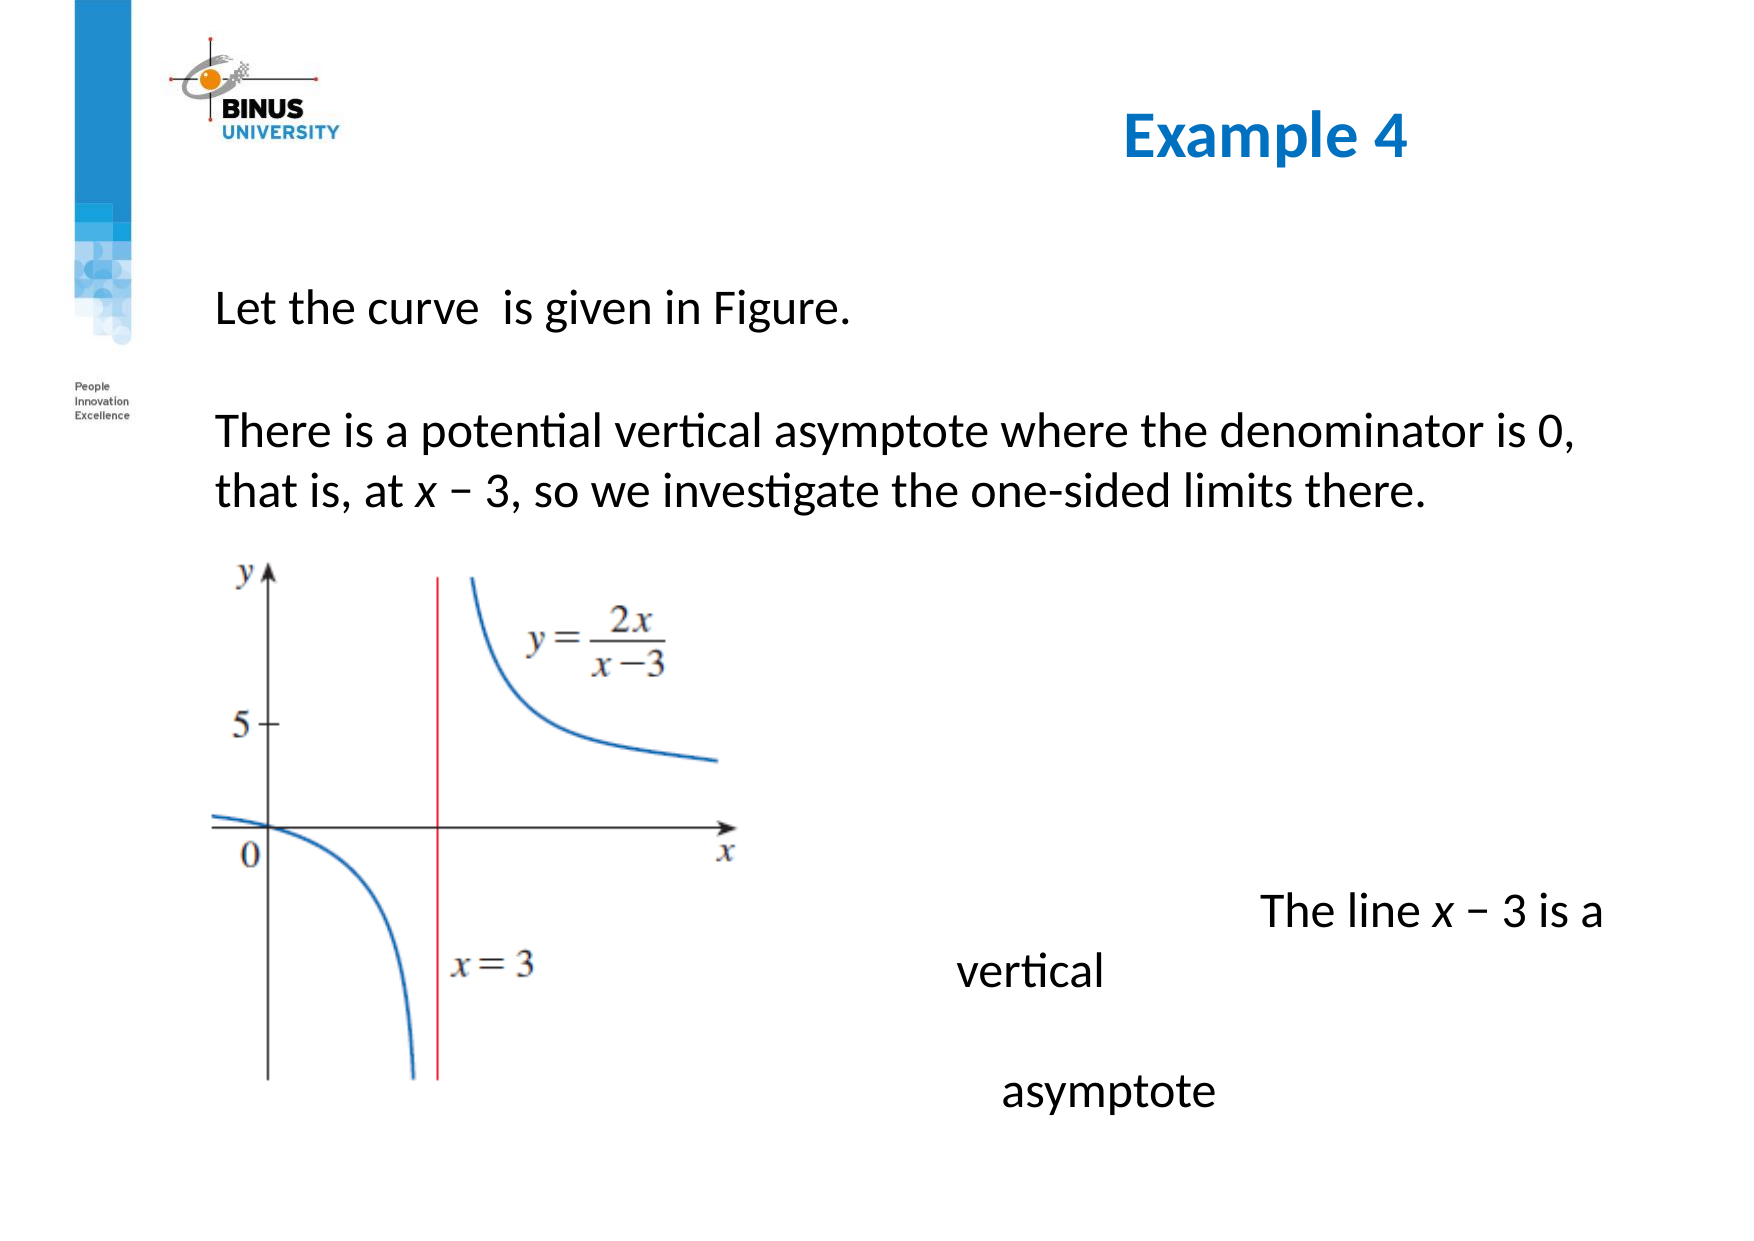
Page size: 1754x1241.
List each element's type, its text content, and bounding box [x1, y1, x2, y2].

picture [0, 0, 1754, 1240]
title Example 4 [74, 37, 1426, 226]
